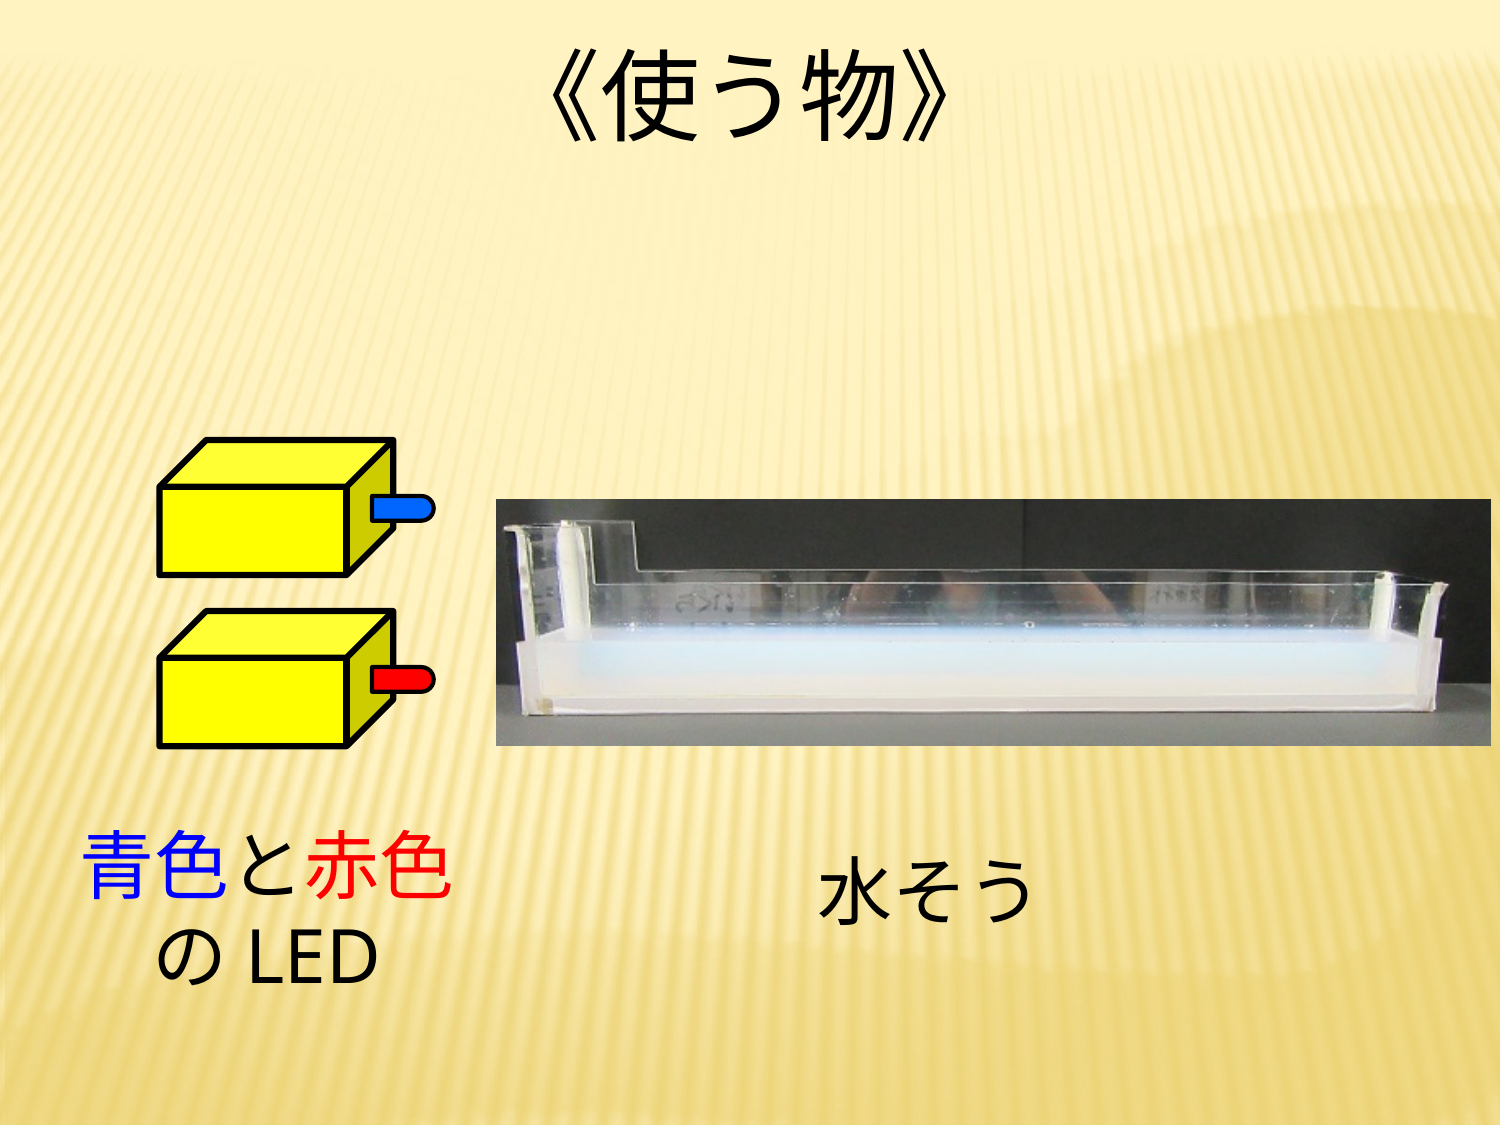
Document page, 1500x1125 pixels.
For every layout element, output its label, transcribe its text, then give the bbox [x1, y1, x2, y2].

picture [495, 499, 1491, 747]
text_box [159, 439, 434, 747]
text_box 水そう [785, 837, 1075, 943]
text_box 《使う物》 [0, 26, 1500, 161]
text_box 青色と赤色のLED [43, 810, 491, 1006]
